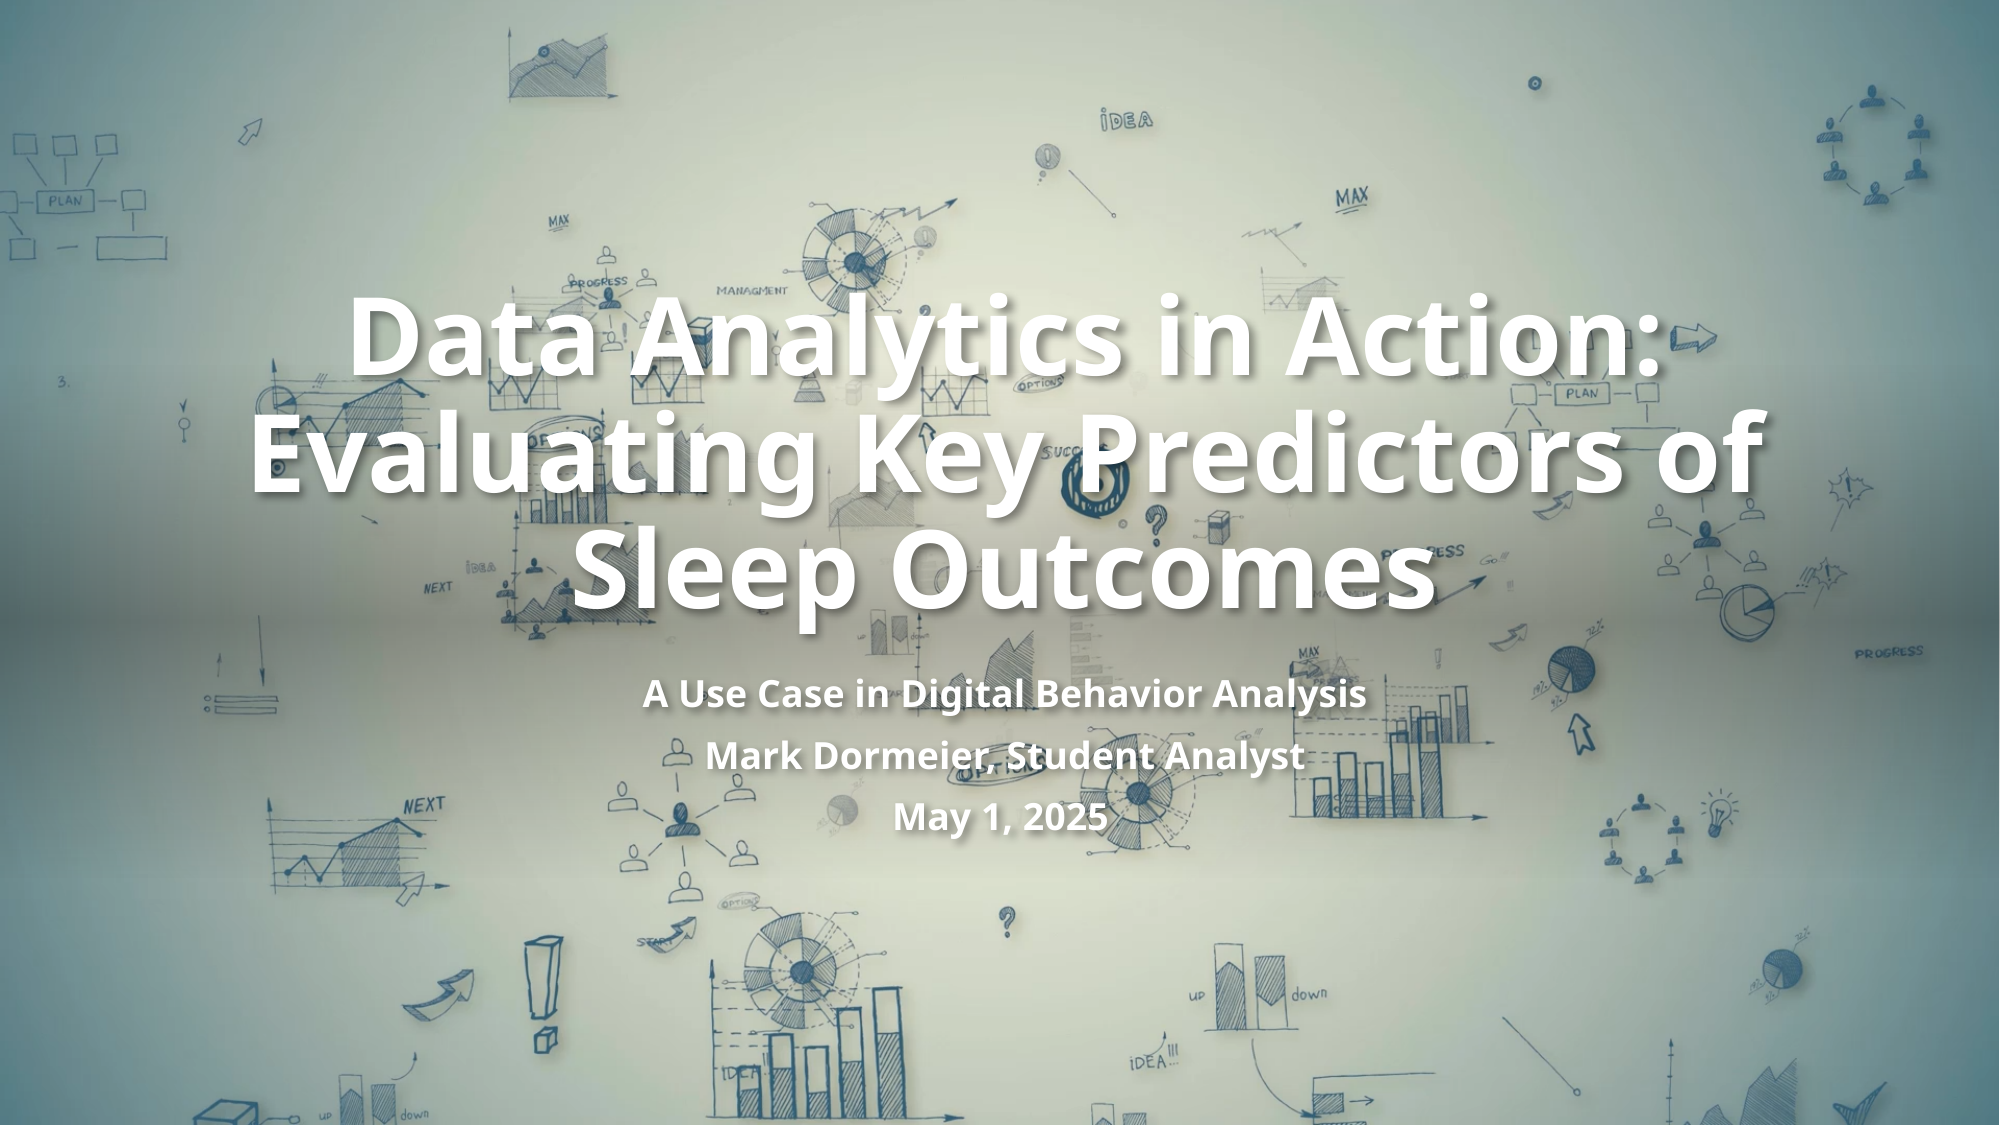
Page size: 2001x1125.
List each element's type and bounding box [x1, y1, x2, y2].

text_box [0, 0, 2000, 1125]
